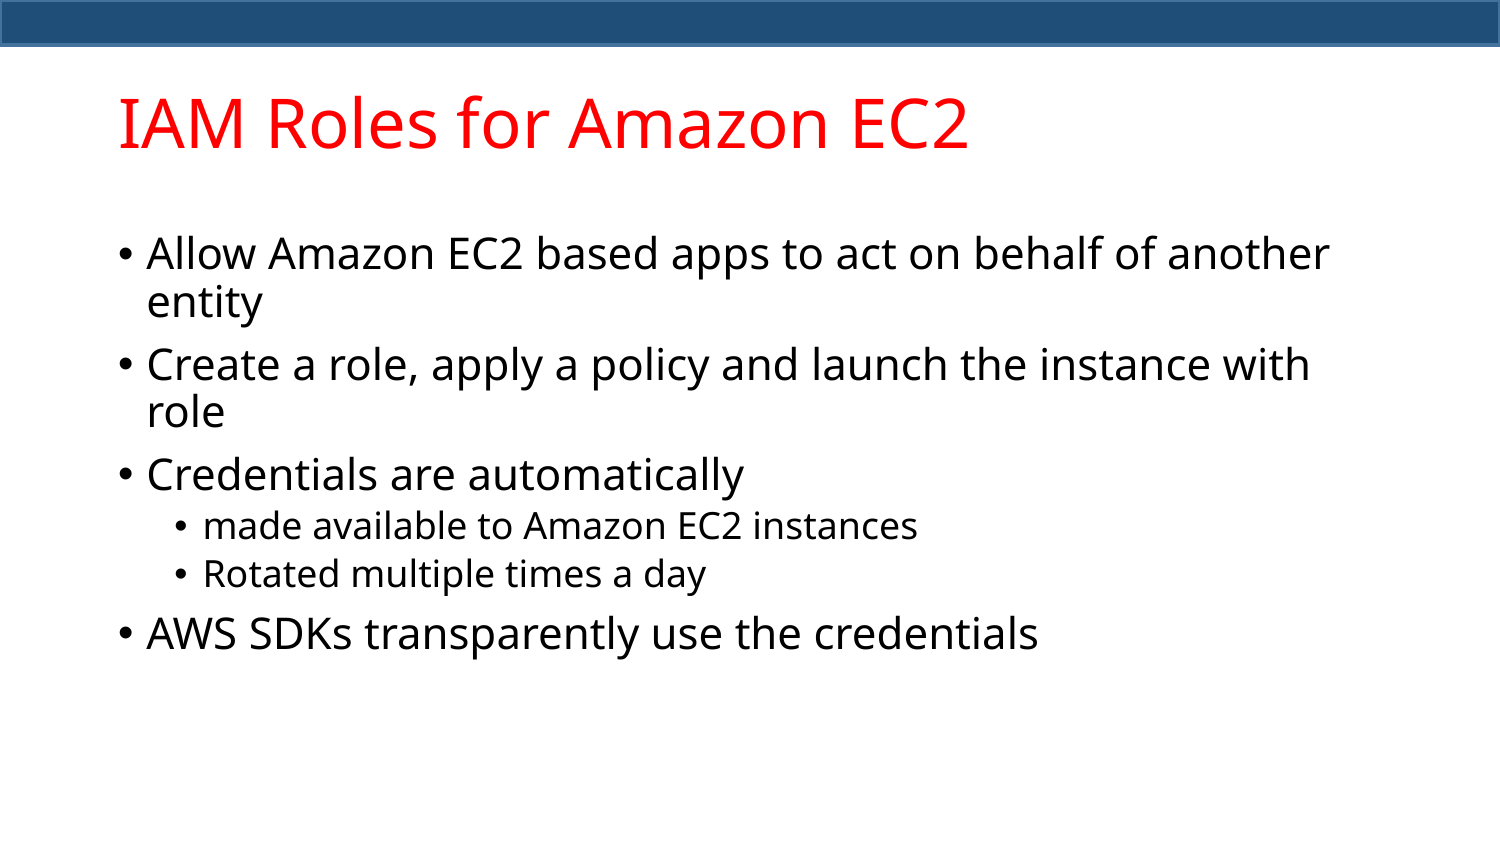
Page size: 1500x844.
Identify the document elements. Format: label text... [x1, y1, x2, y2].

title IAM Roles for Amazon EC2 [103, 44, 1397, 208]
list Allow Amazon EC2 based apps to act on behalf of another entity Create a role, apply a policy and launch the instance with role Credentials are automatically made available to Amazon EC2 instances Rotated multiple times a day AWS SDKs transparently use the credentials [103, 224, 1397, 760]
